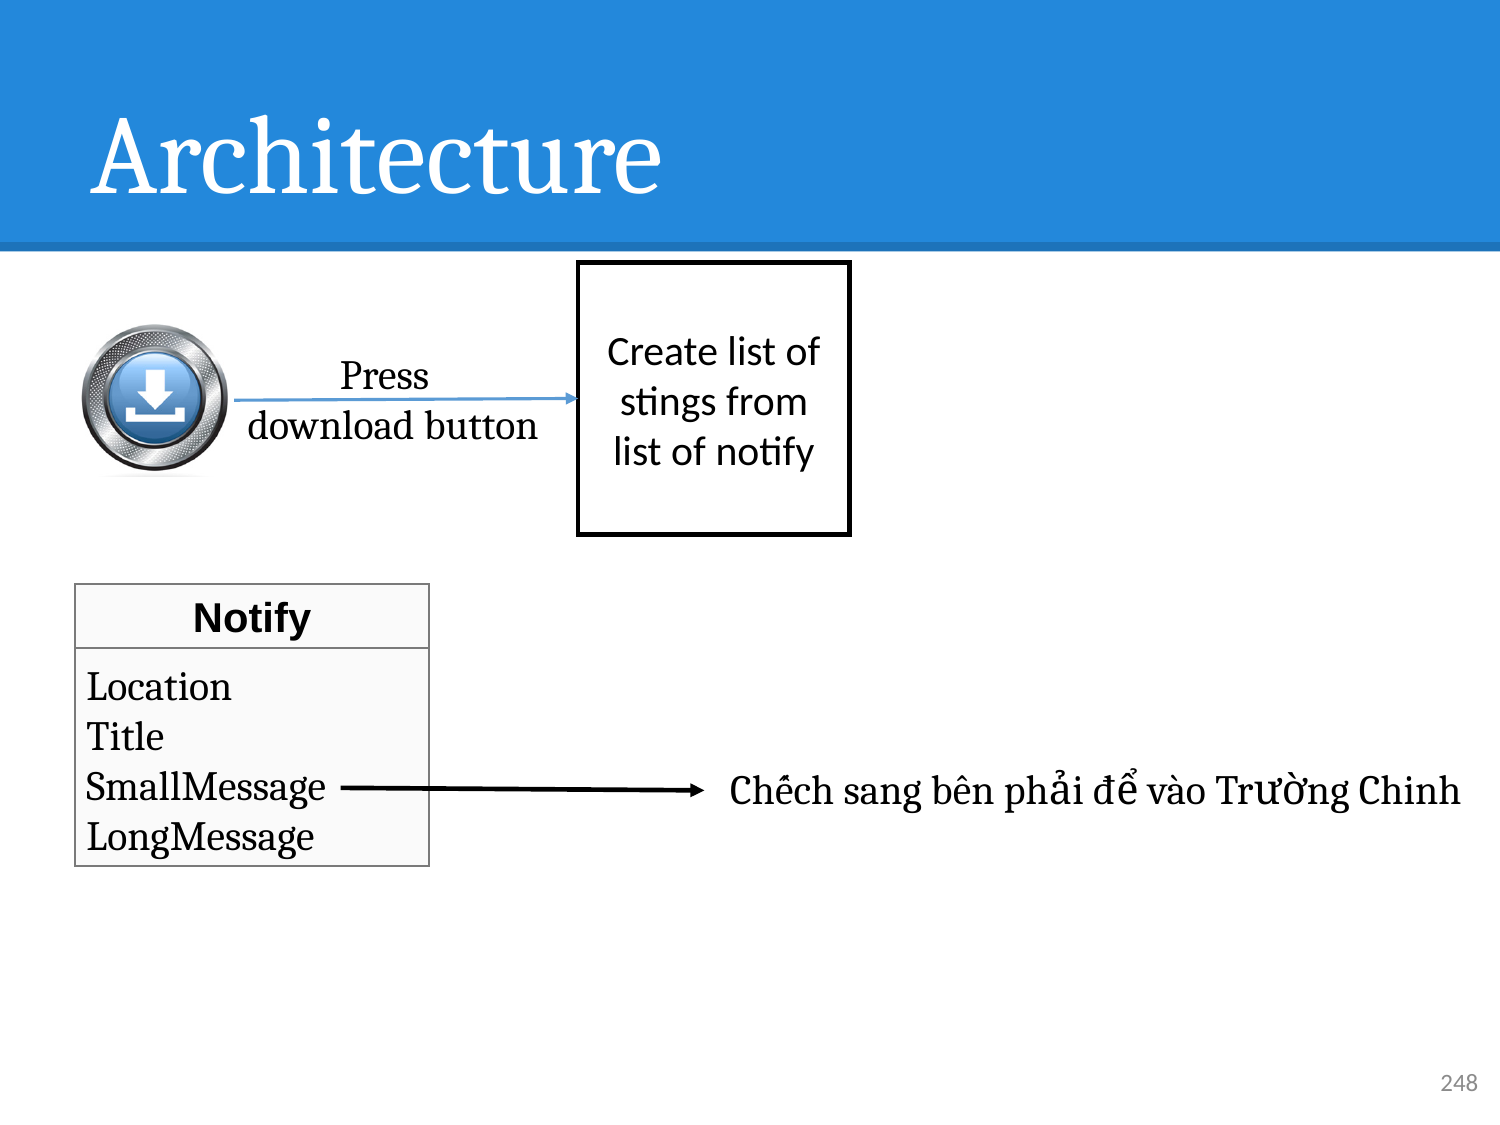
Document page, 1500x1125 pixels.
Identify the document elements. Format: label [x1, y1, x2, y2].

title [75, 45, 1425, 233]
text_box [715, 755, 1477, 820]
text_box [74, 584, 705, 866]
picture [74, 324, 235, 477]
slide_number [1403, 1038, 1494, 1125]
text_box [234, 262, 851, 535]
